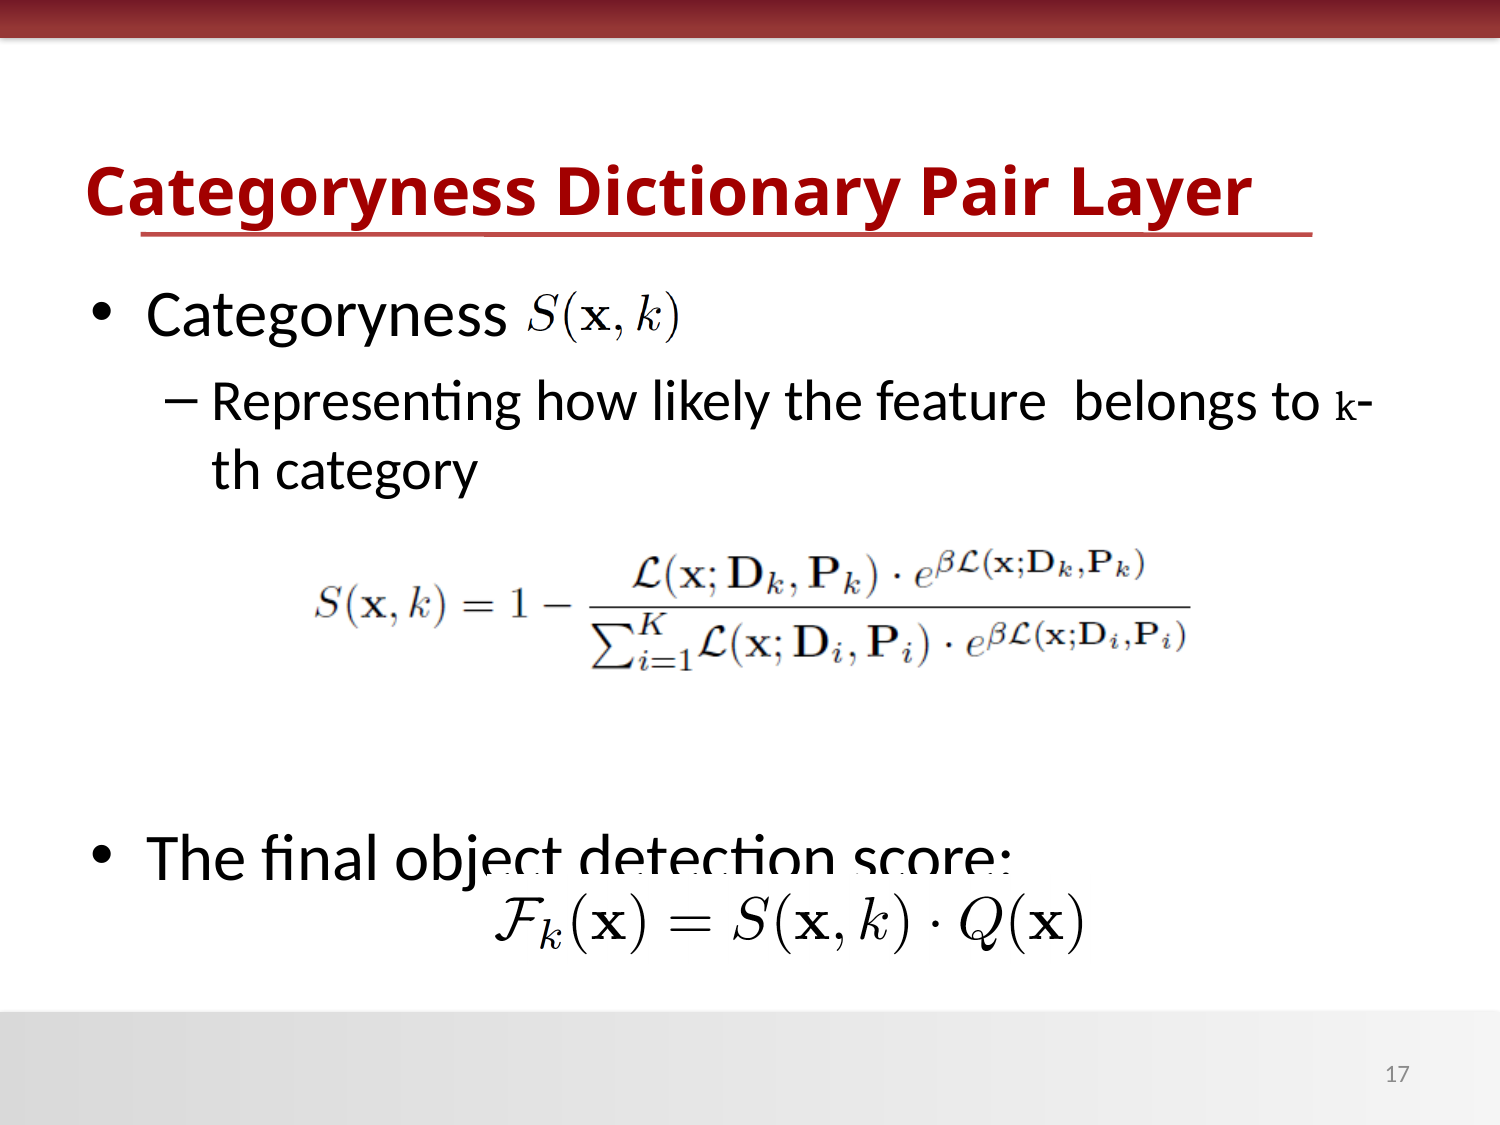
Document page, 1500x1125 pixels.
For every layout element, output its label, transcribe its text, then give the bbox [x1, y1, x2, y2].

picture [519, 281, 684, 352]
text_box Categoryness Dictionary Pair Layer [70, 141, 1450, 237]
slide_number 17 [1074, 1042, 1425, 1103]
picture [303, 530, 1197, 686]
picture [487, 874, 1091, 964]
